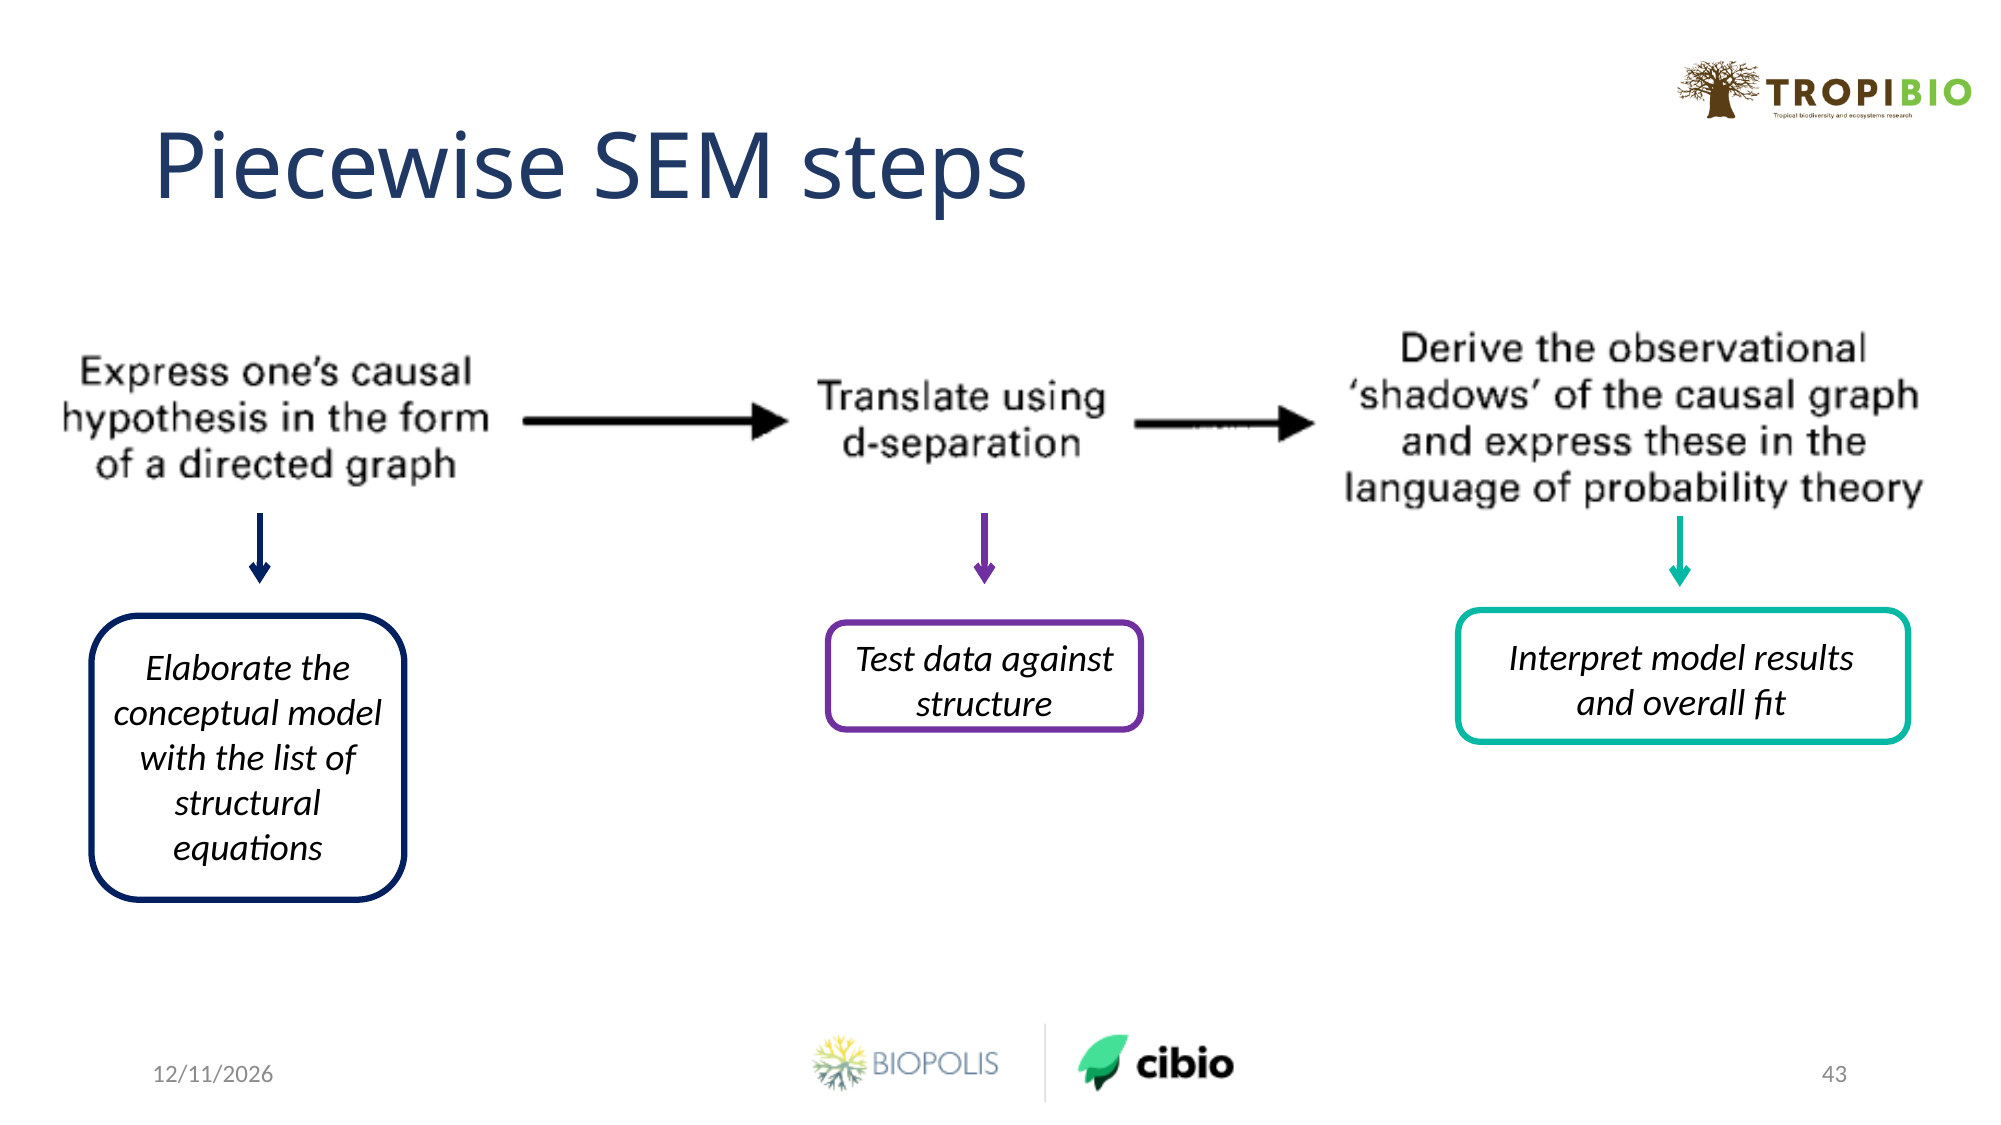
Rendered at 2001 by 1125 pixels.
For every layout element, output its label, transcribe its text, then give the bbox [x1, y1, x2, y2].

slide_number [137, 1042, 588, 1103]
picture [1666, 51, 1986, 125]
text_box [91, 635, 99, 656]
picture [803, 1013, 1239, 1117]
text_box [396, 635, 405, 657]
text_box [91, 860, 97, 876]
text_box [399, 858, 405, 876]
picture [43, 277, 1973, 559]
slide_number 43 [1412, 1042, 1863, 1103]
text_box [1458, 610, 1909, 742]
text_box [91, 615, 405, 900]
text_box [828, 622, 1141, 730]
title Piecewise SEM steps [137, 59, 1863, 277]
